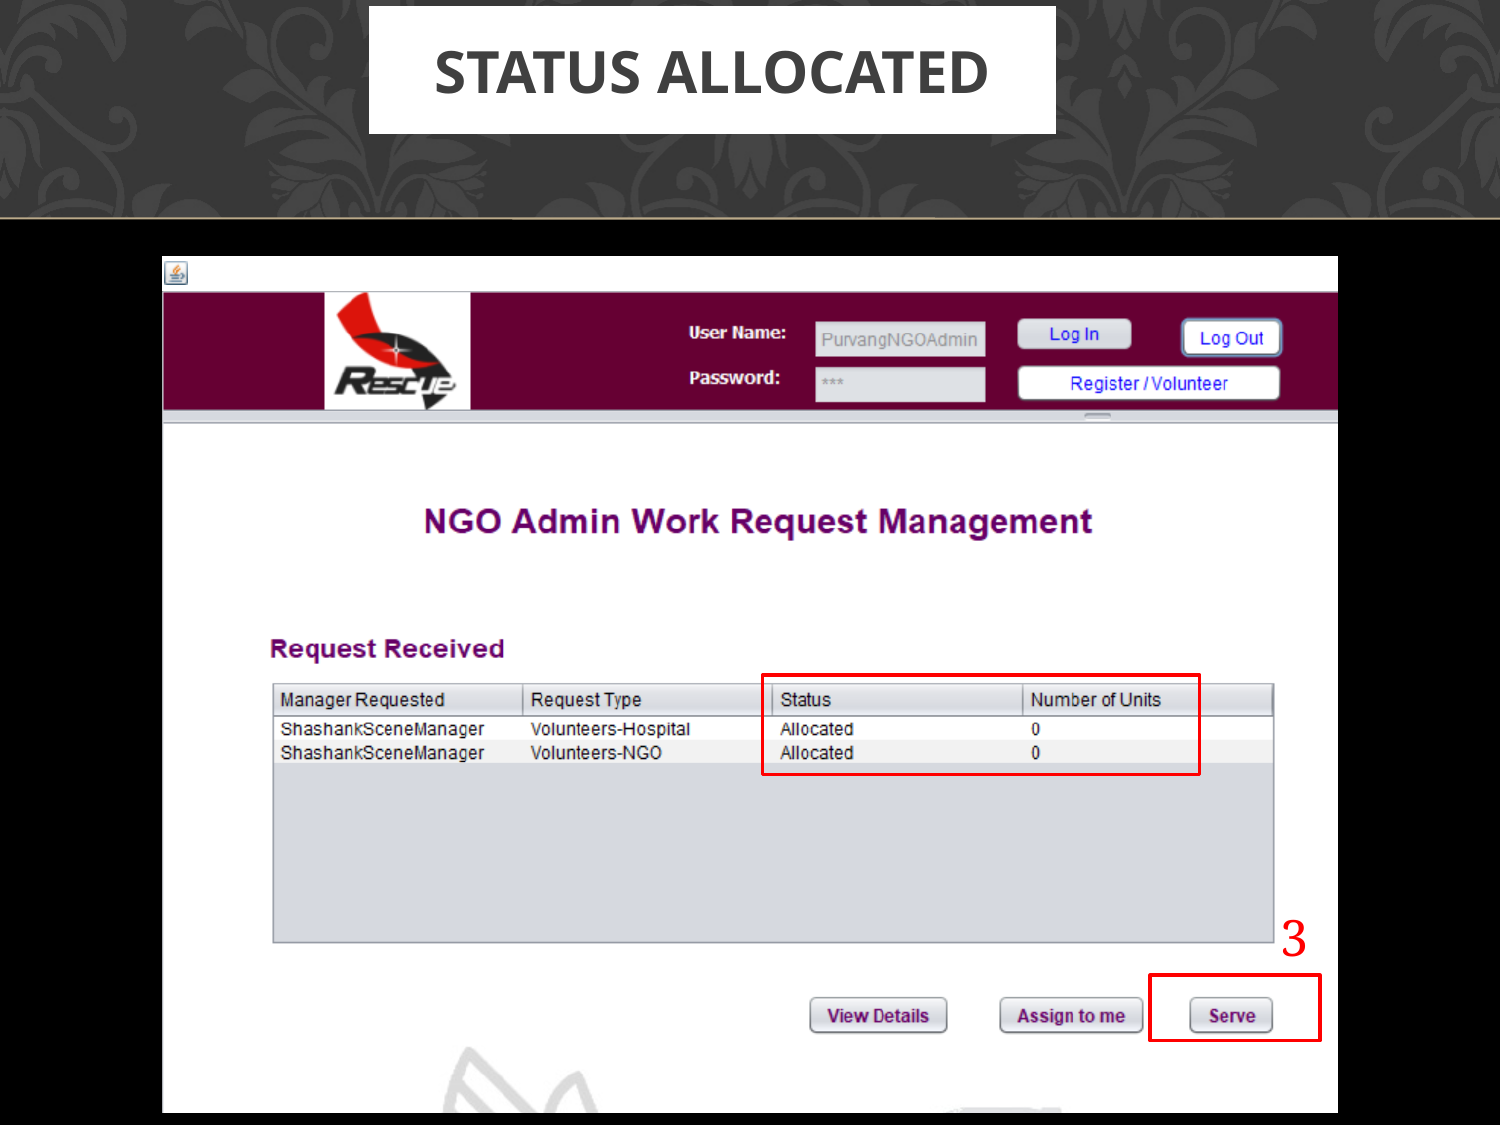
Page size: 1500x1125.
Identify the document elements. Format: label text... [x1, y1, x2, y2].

picture [162, 256, 1338, 1113]
title STATUS ALLOCATED [369, 6, 1056, 134]
